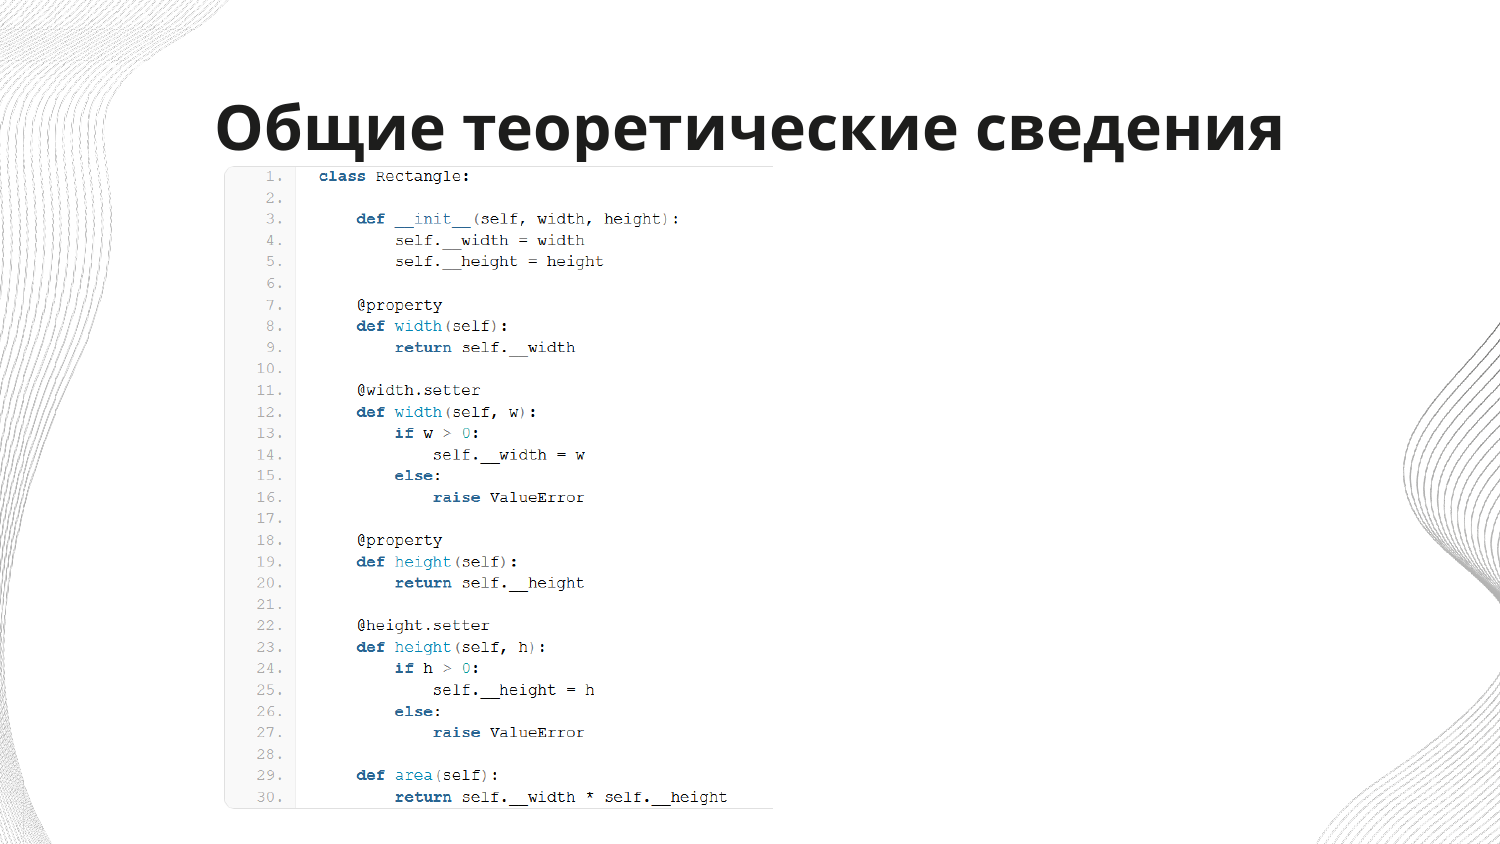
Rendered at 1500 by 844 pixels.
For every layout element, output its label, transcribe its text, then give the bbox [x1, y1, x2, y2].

picture [982, 176, 1500, 844]
title Общие теоретические сведения [118, 72, 1383, 167]
picture [0, 0, 773, 844]
